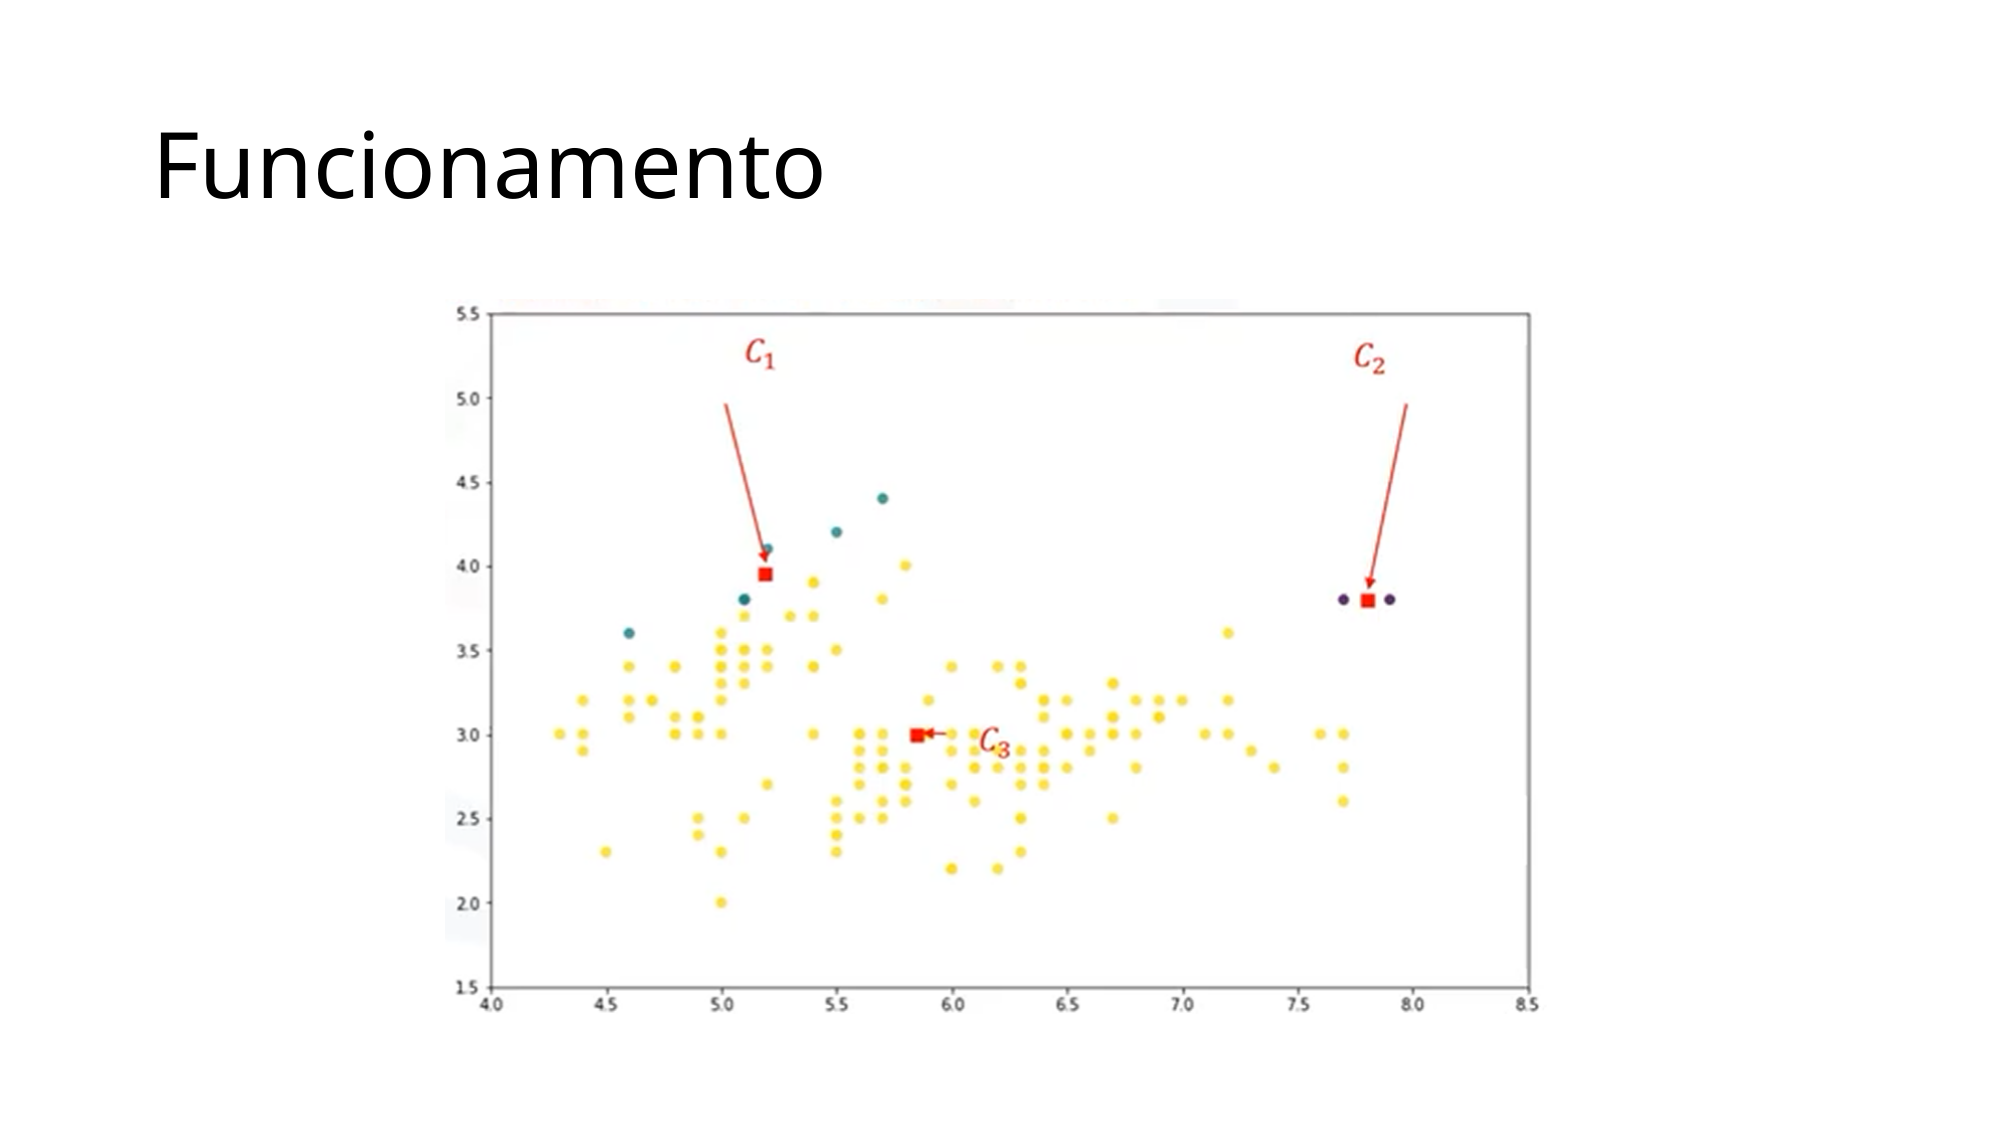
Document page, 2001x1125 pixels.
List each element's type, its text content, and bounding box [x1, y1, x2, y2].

title Funcionamento [137, 59, 1863, 278]
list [445, 299, 1555, 1014]
